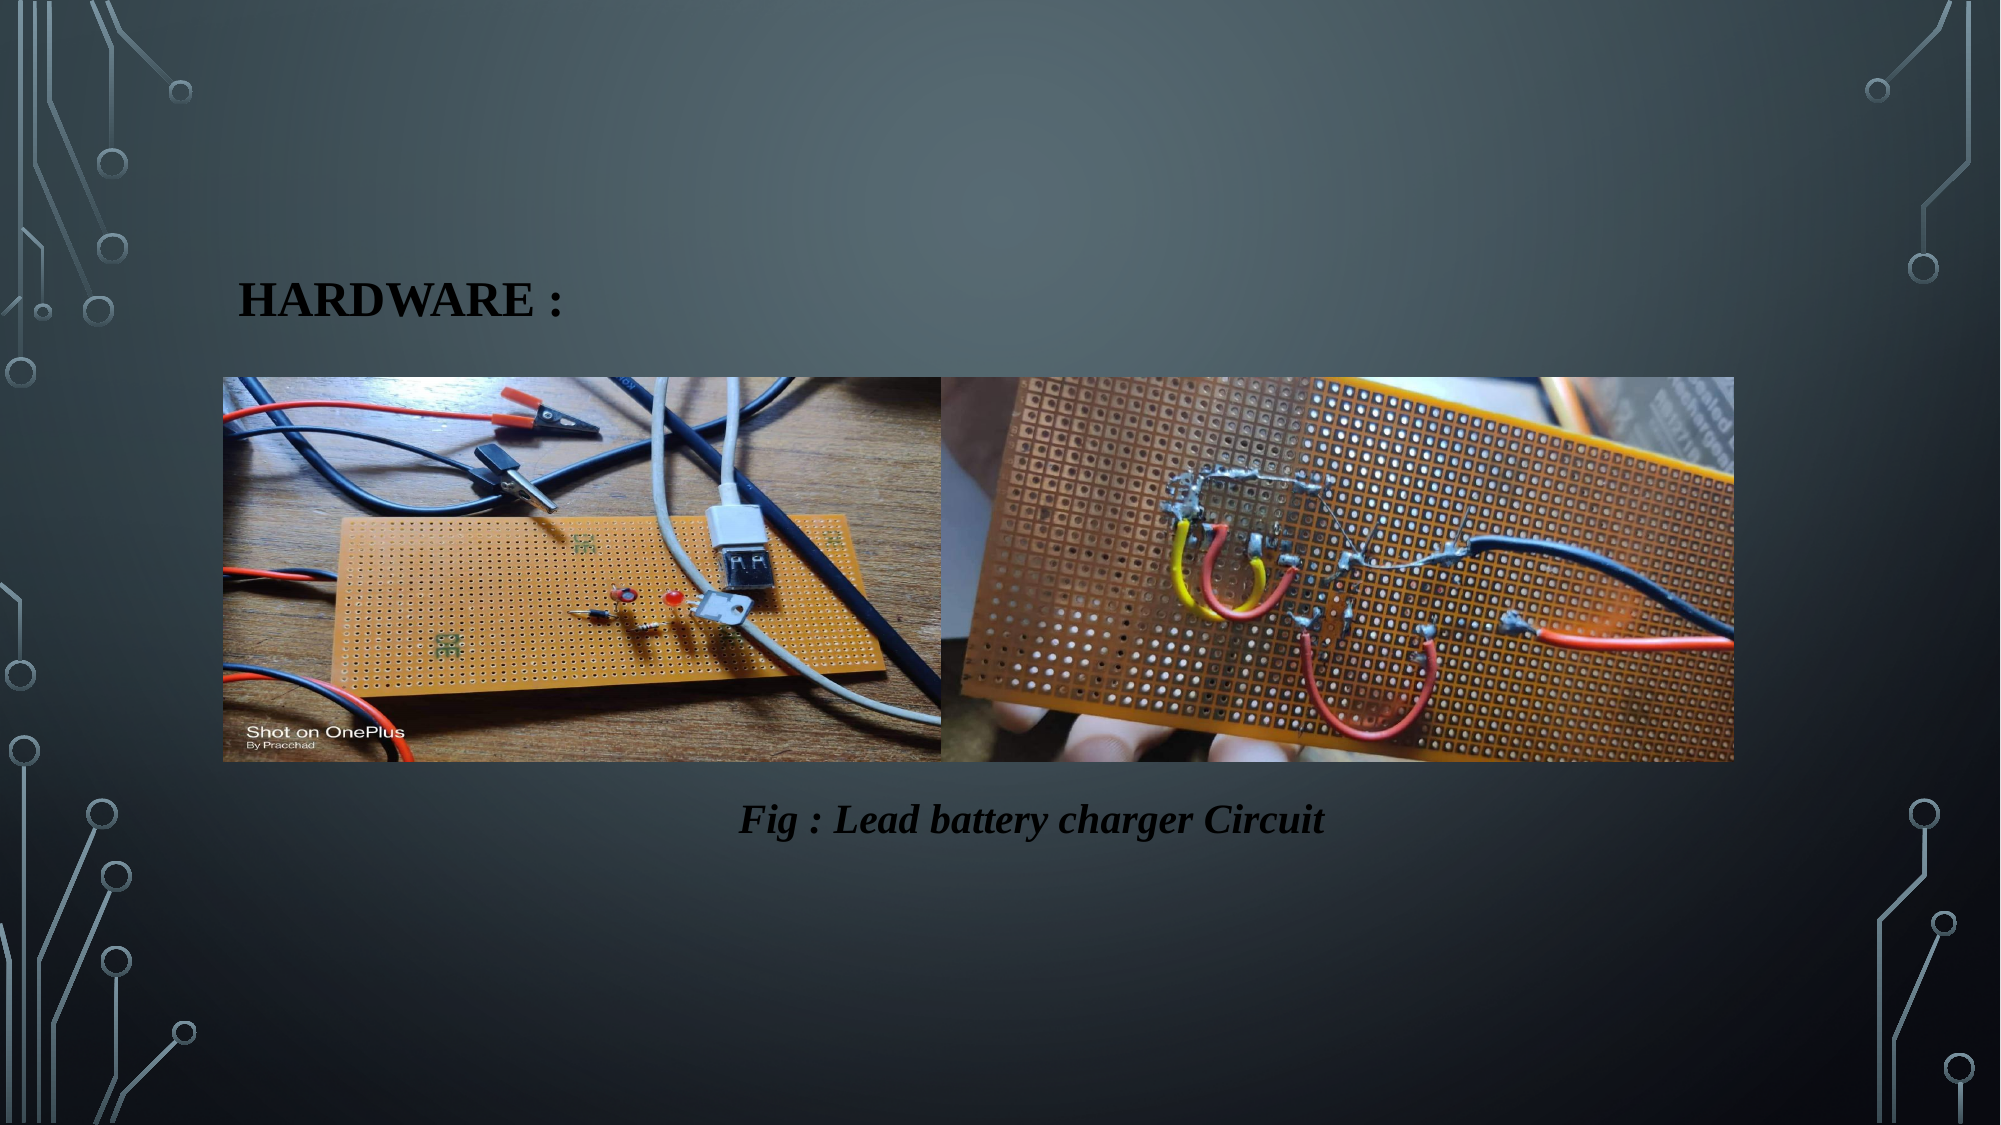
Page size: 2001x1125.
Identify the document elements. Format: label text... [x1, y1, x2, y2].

picture [223, 376, 1734, 762]
text_box HARDWARE : [223, 258, 586, 334]
text_box Fig : Lead battery charger Circuit [723, 784, 1340, 850]
